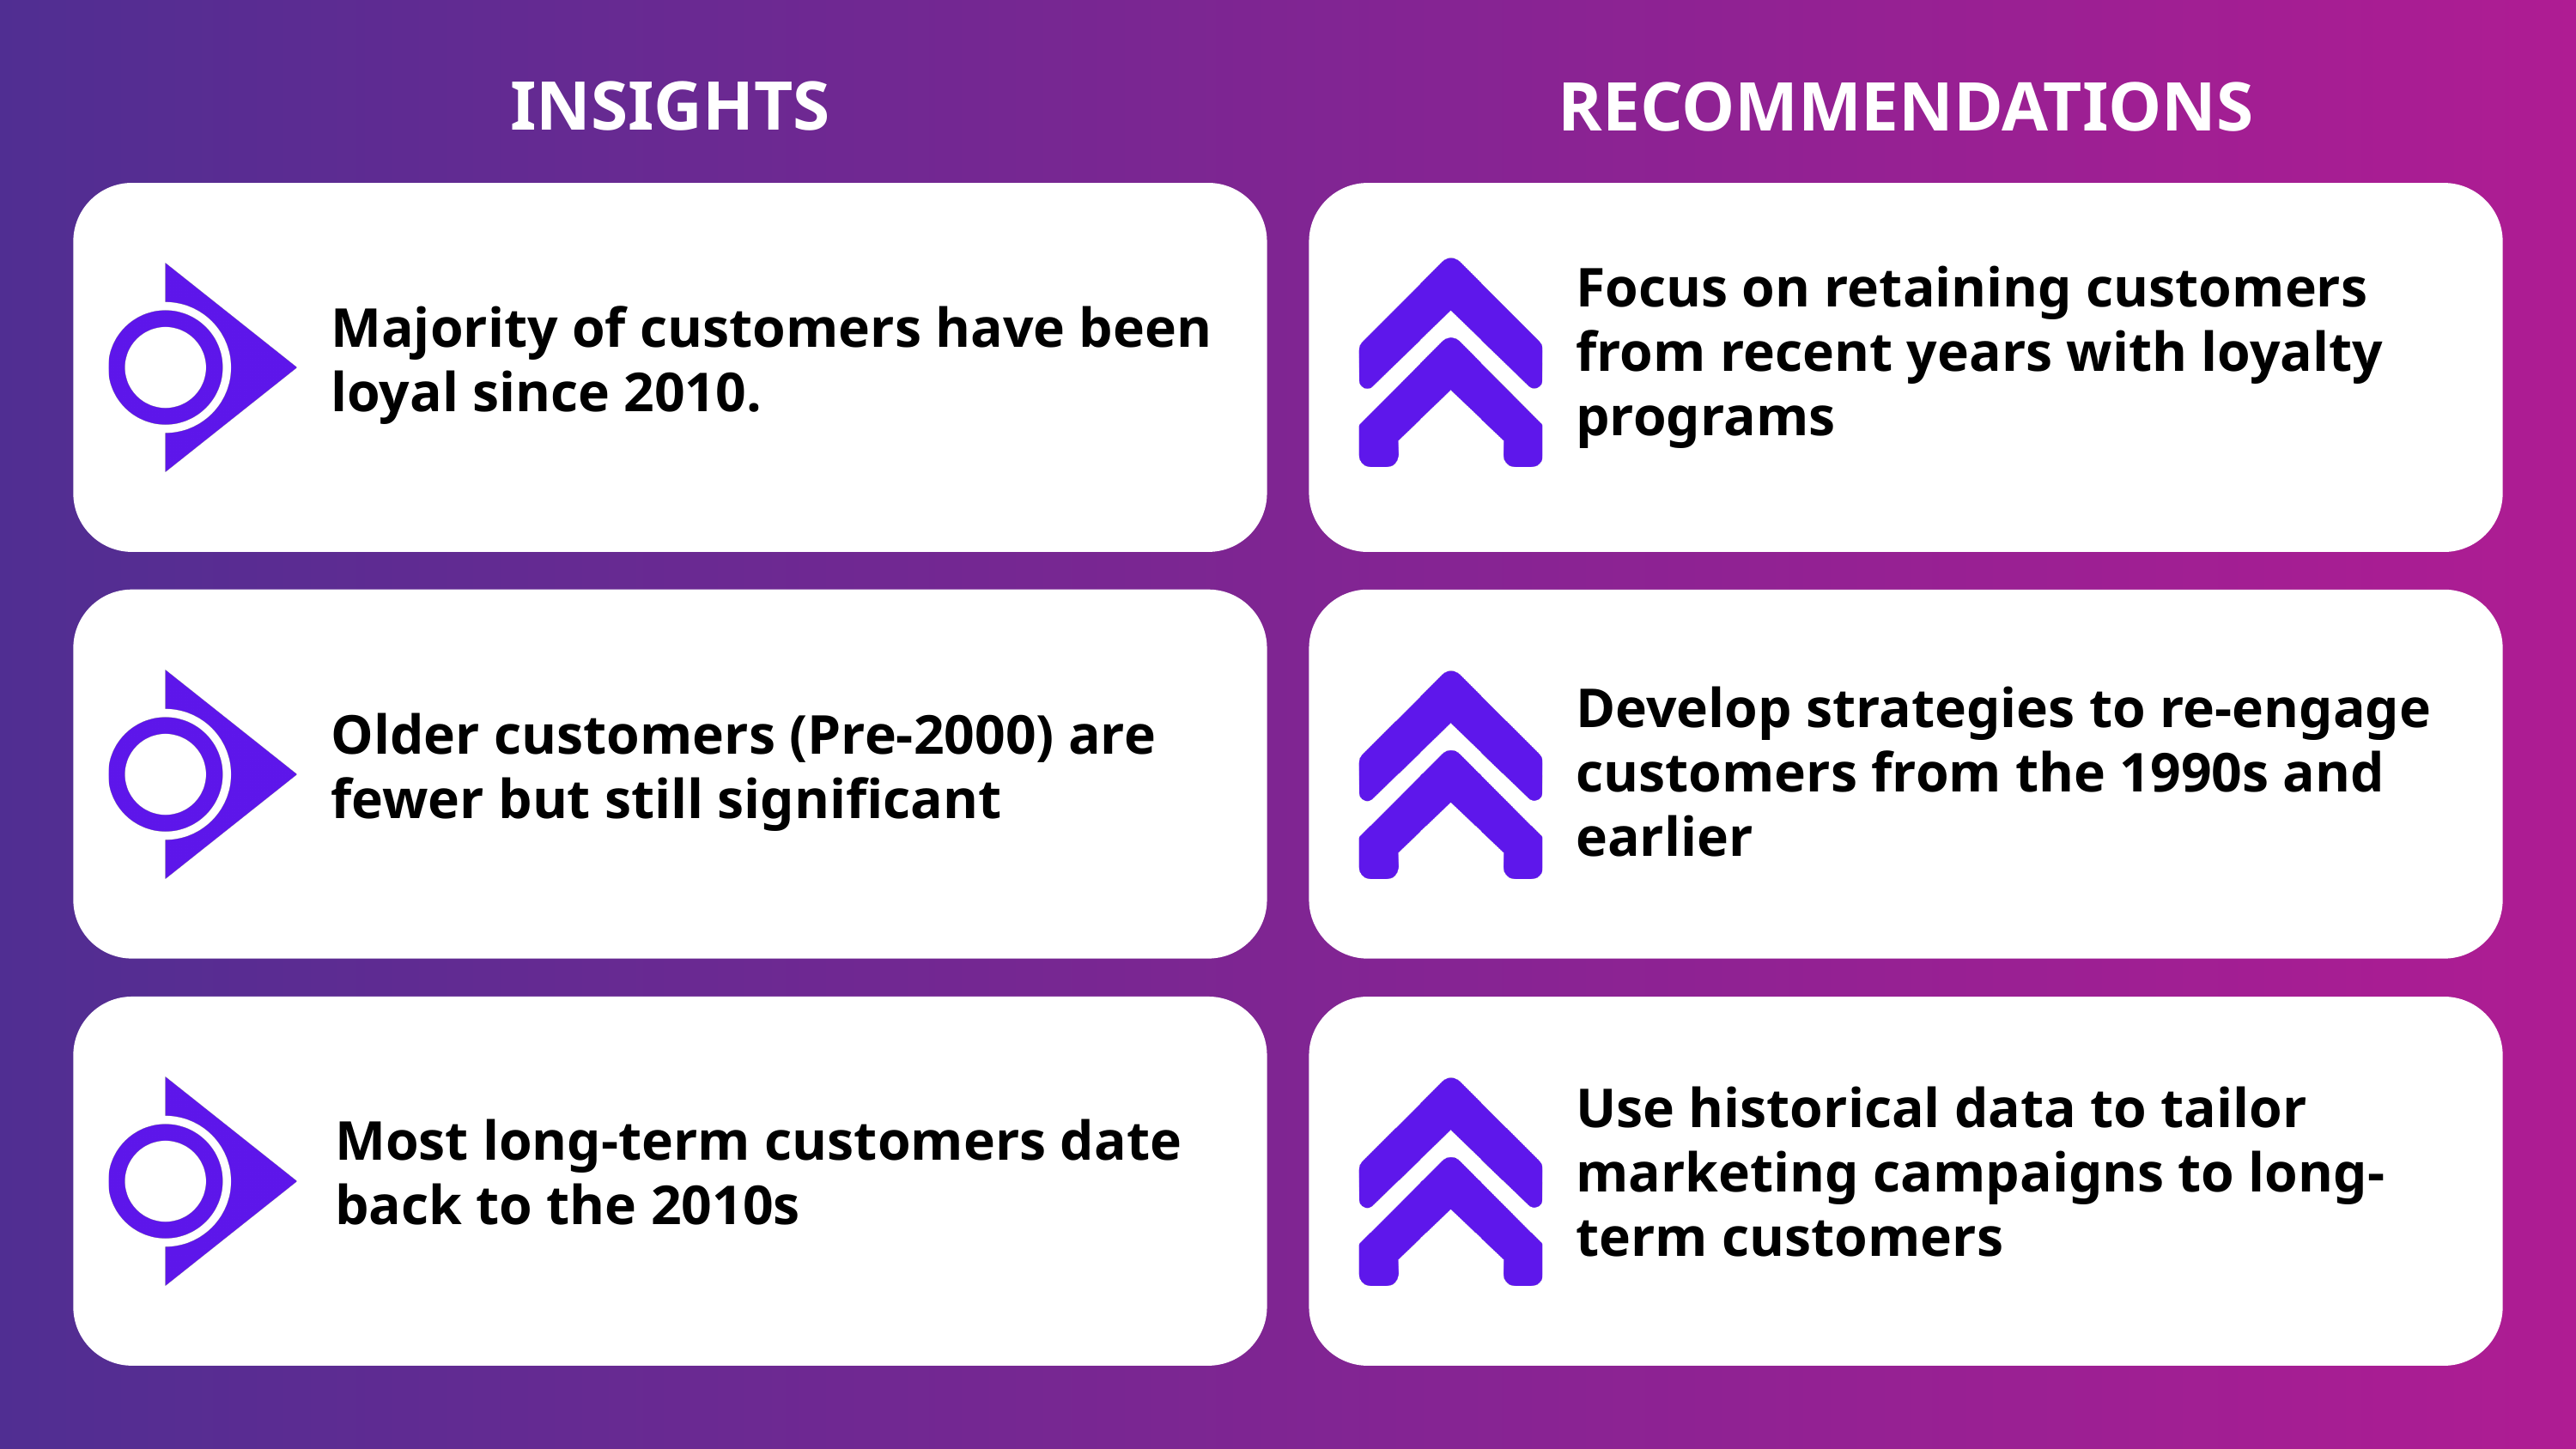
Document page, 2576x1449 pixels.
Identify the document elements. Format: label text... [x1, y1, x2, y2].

text_box INSIGHTS [335, 49, 1005, 144]
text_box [1309, 996, 2503, 1367]
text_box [1309, 589, 2503, 959]
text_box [73, 589, 1267, 959]
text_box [1309, 182, 2503, 553]
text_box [73, 996, 1267, 1367]
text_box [73, 182, 1267, 553]
text_box RECOMMENDATIONS [1532, 50, 2280, 145]
